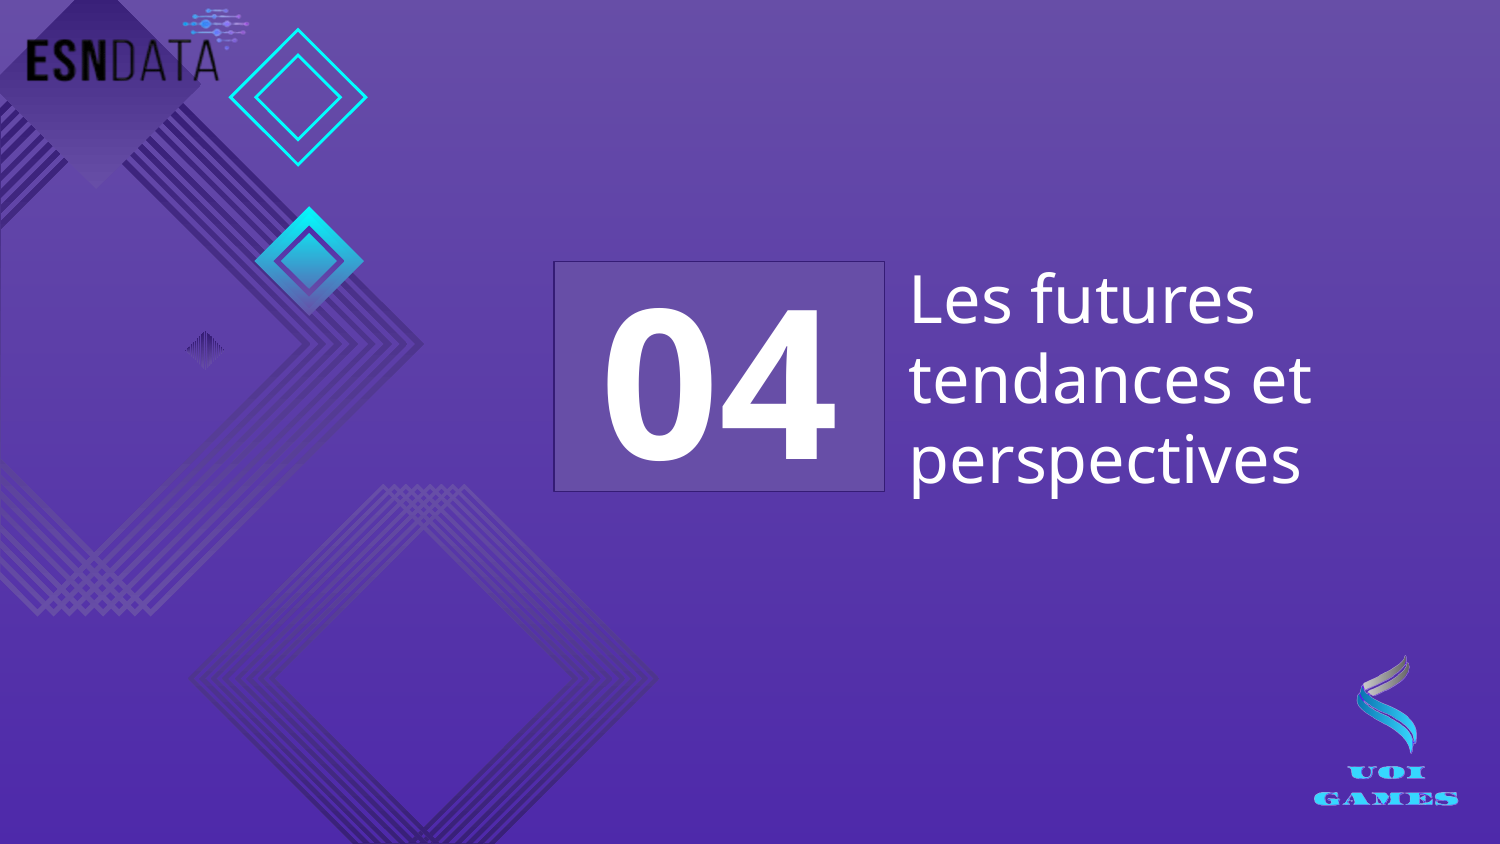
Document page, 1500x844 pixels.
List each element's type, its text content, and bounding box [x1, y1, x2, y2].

title 04 [553, 261, 885, 492]
title Les futures tendances et perspectives [893, 261, 1386, 492]
picture [1259, 590, 1500, 844]
picture [0, 0, 263, 102]
